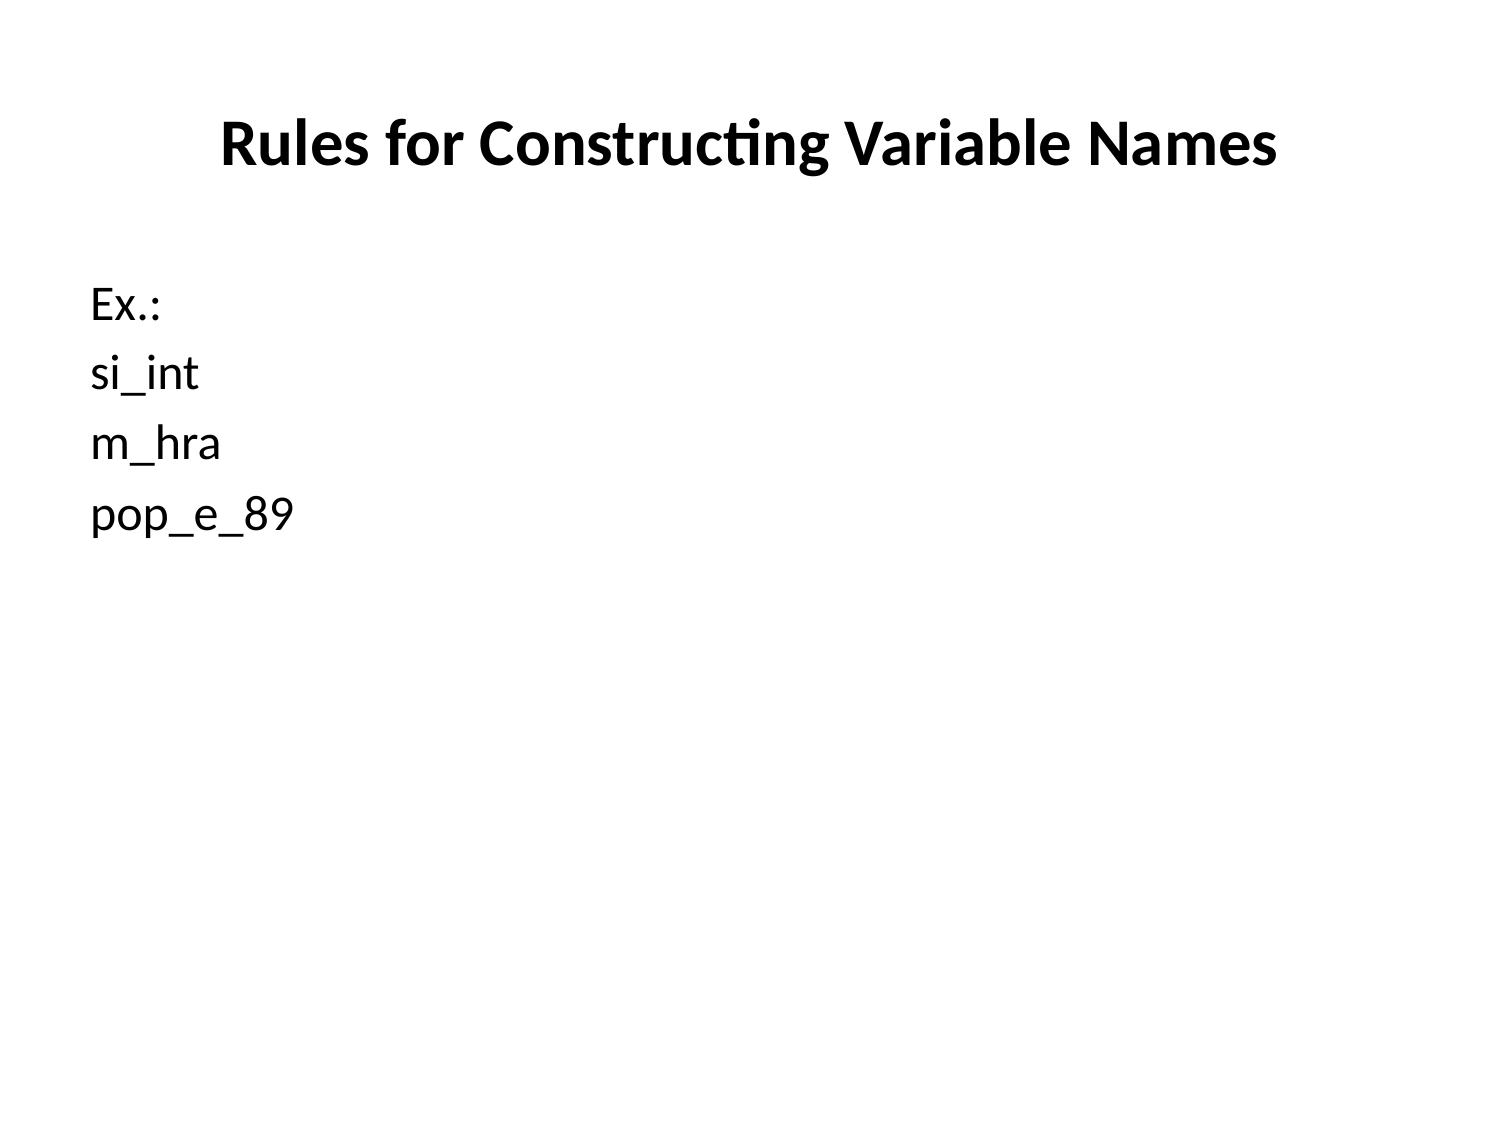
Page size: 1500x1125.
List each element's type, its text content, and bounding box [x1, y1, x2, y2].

title Rules for Constructing Variable Names [75, 45, 1425, 233]
list Ex.: si_int m_hra pop_e_89 [75, 262, 1425, 1005]
